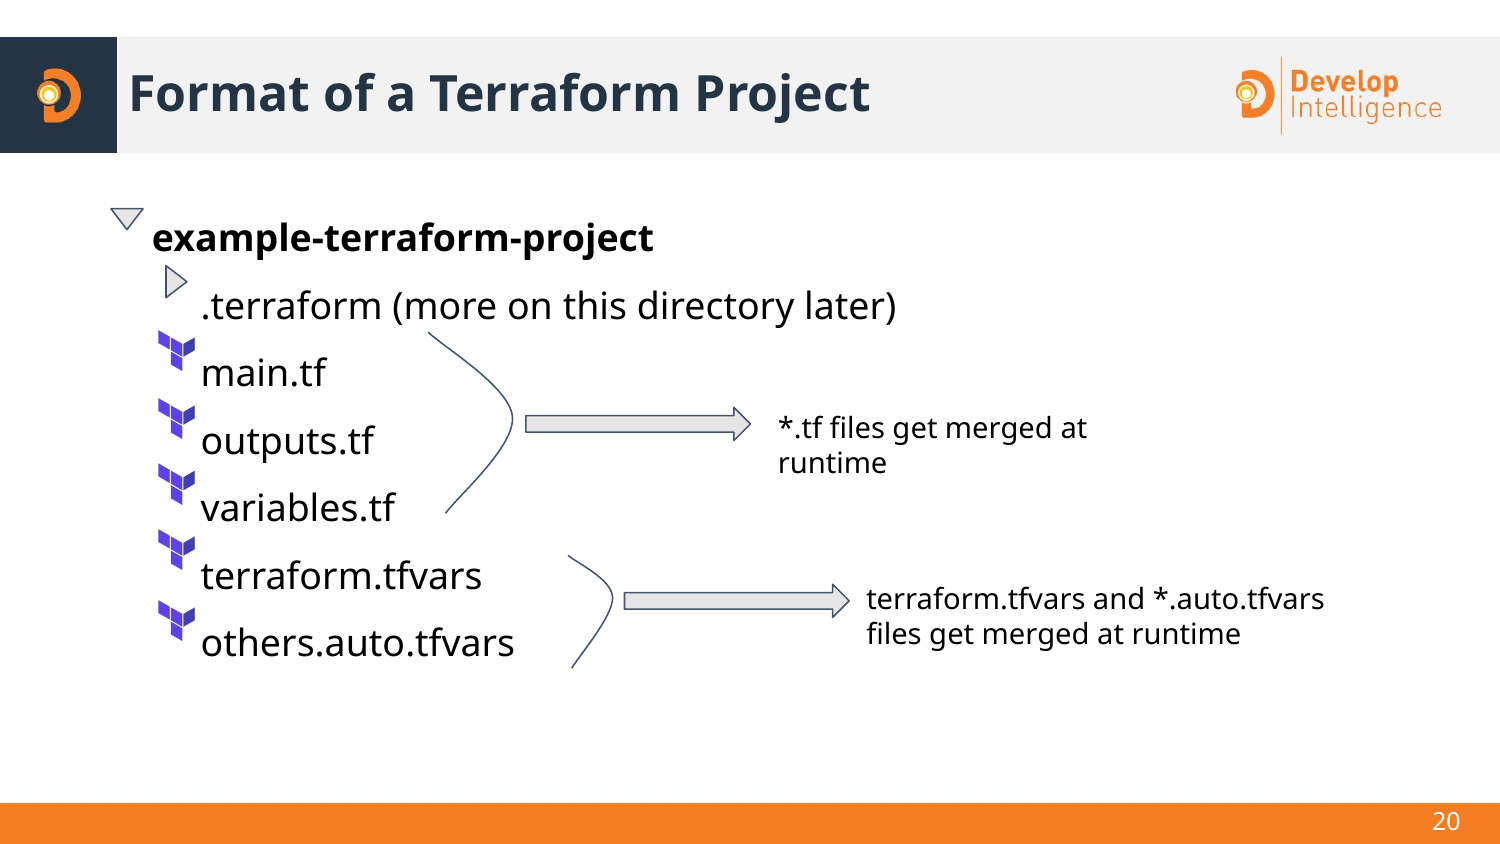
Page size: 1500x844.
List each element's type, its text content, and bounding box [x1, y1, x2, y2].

picture [0, 0, 1500, 844]
slide_number <number> [1395, 804, 1498, 841]
text_box [568, 555, 613, 669]
text_box *.tf files get merged at runtime [766, 398, 1185, 448]
text_box [428, 332, 513, 514]
text_box terraform.tfvars and *.auto.tfvars files get merged at runtime [855, 568, 1337, 618]
text_box [166, 265, 187, 298]
title Format of a Terraform Project [117, 39, 1499, 152]
list example-terraform-project .terraform (more on this directory later) main.tf outputs.tf variables.tf terraform.tfvars others.auto.tfvars [101, 186, 1395, 762]
text_box [525, 407, 751, 441]
text_box [110, 208, 144, 230]
text_box [624, 584, 850, 618]
